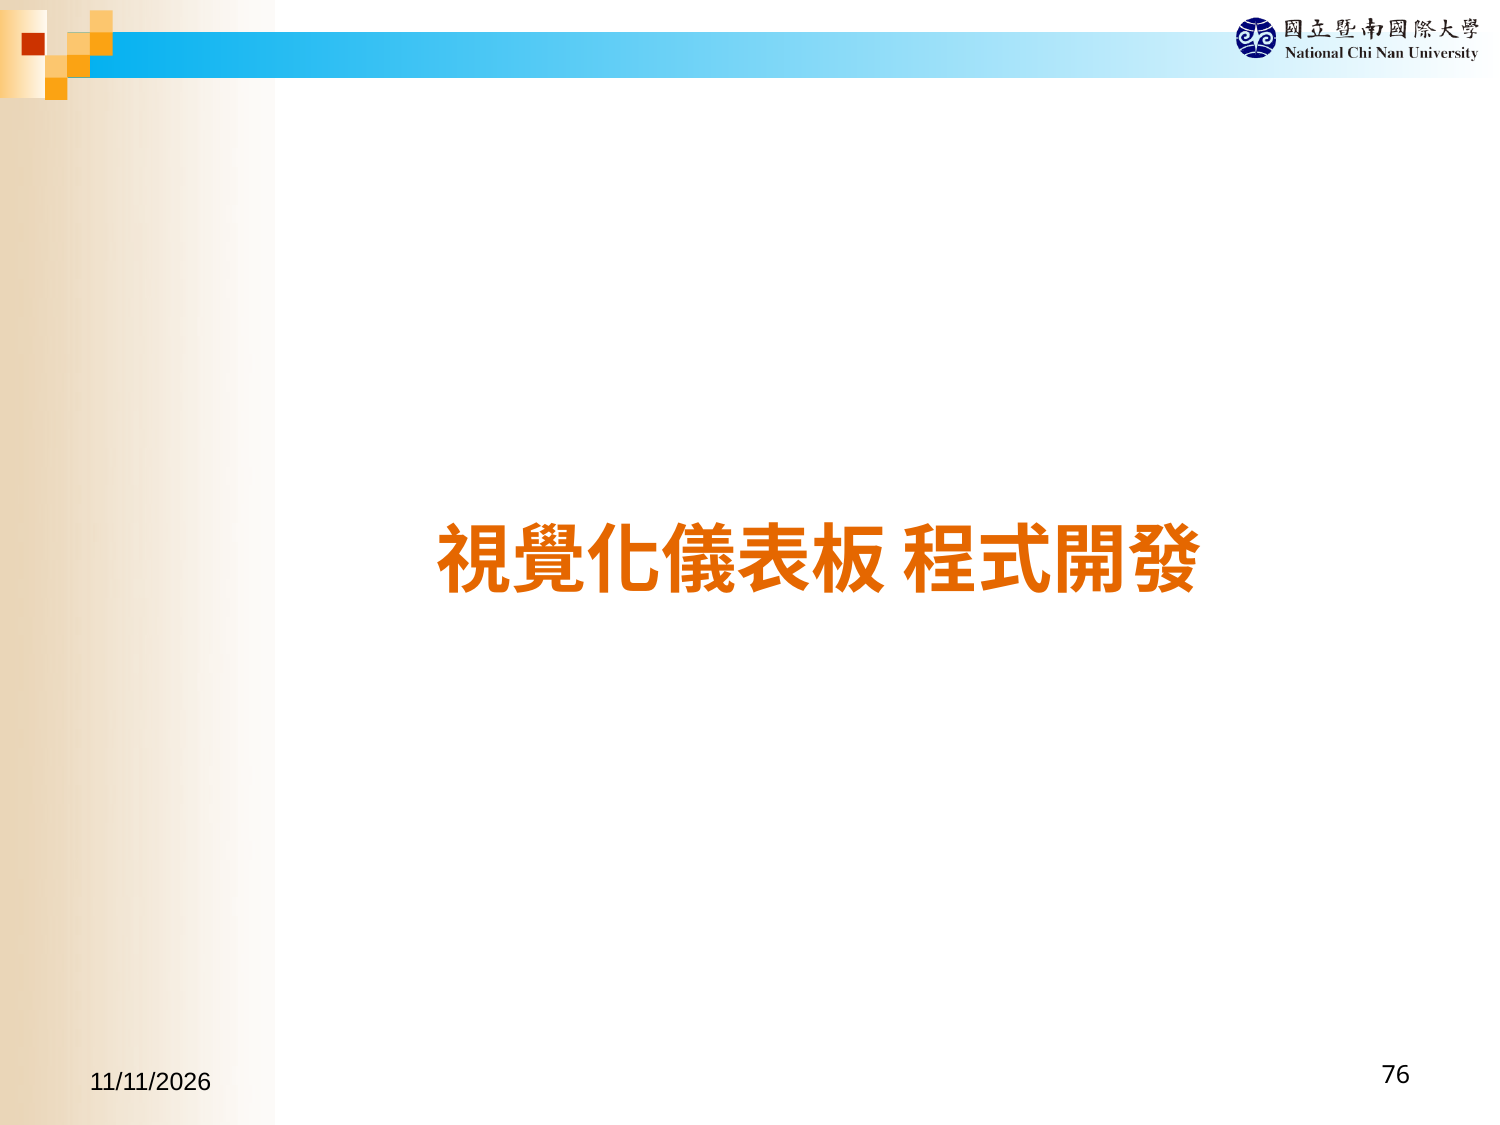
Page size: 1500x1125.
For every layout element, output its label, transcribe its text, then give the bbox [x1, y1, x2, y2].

text_box 76 [1074, 1024, 1425, 1100]
text_box 2017/9/30 [75, 1024, 425, 1103]
picture [1234, 10, 1485, 67]
title 視覺化儀表板 程式開發 [214, 444, 1425, 670]
